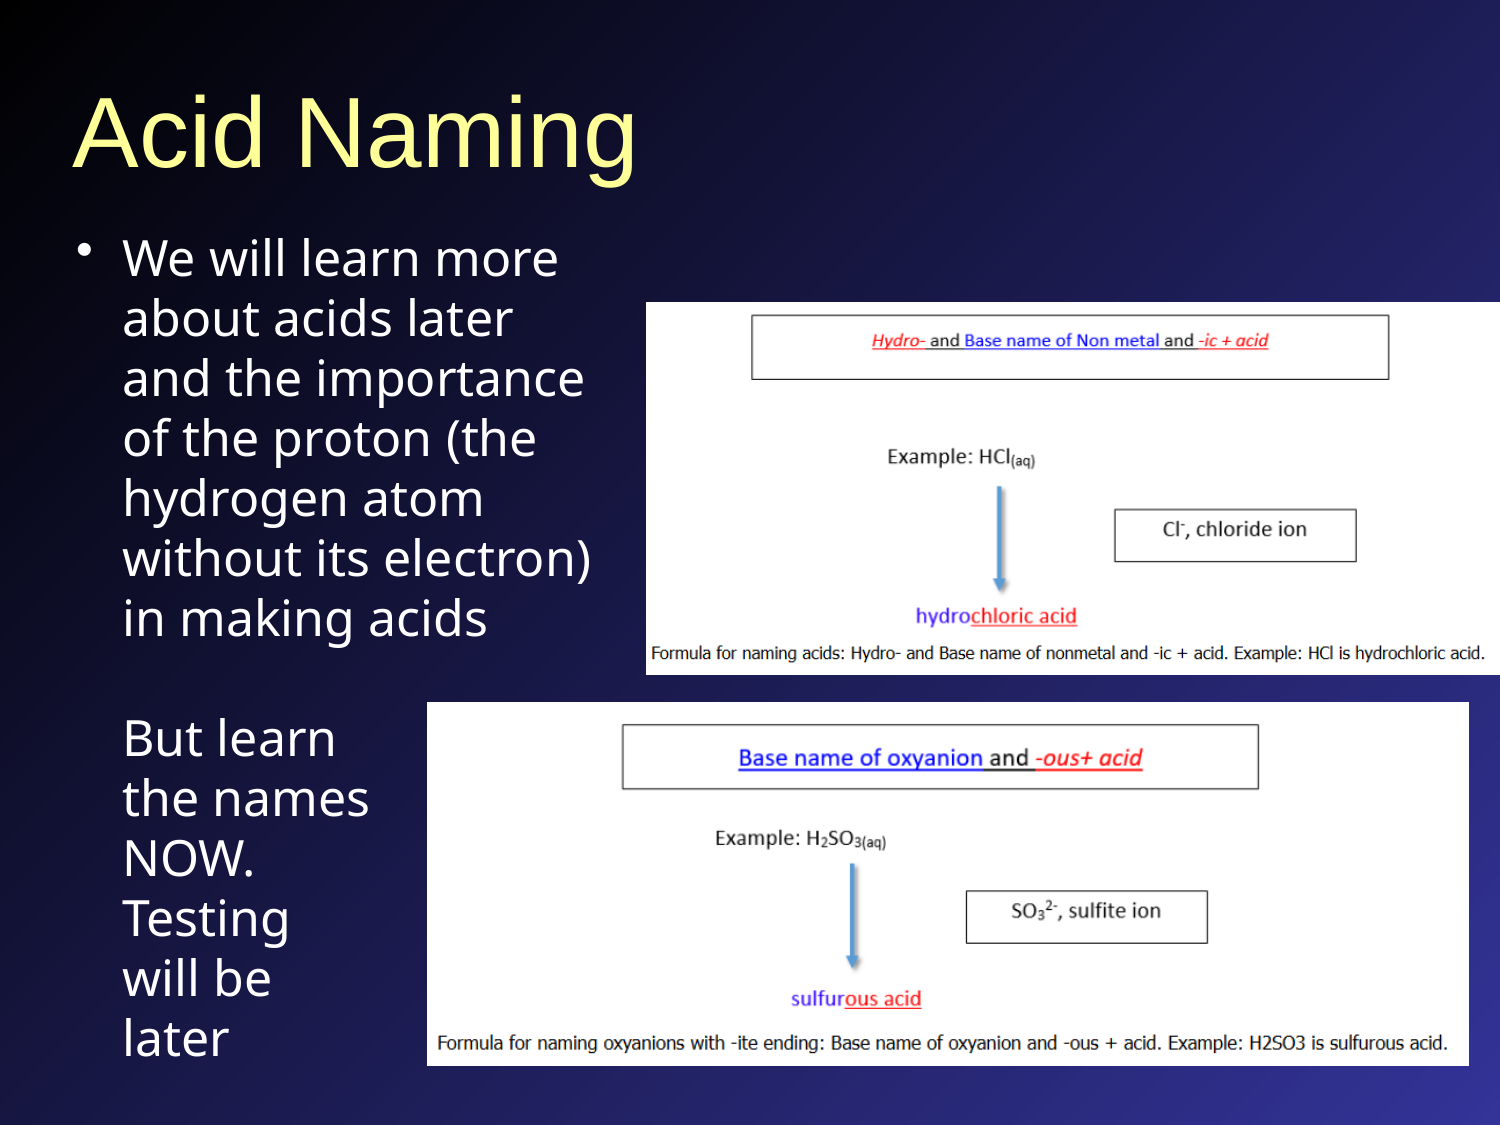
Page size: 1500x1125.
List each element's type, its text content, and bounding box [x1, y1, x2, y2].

picture [646, 301, 1500, 675]
title Acid Naming [57, 59, 1440, 197]
picture [426, 702, 1469, 1066]
list We will learn more about acids later and the importance of the proton (the hydrogen atom without its electron) in making acids But learn the names NOW. Testing will be later [60, 218, 1438, 1075]
